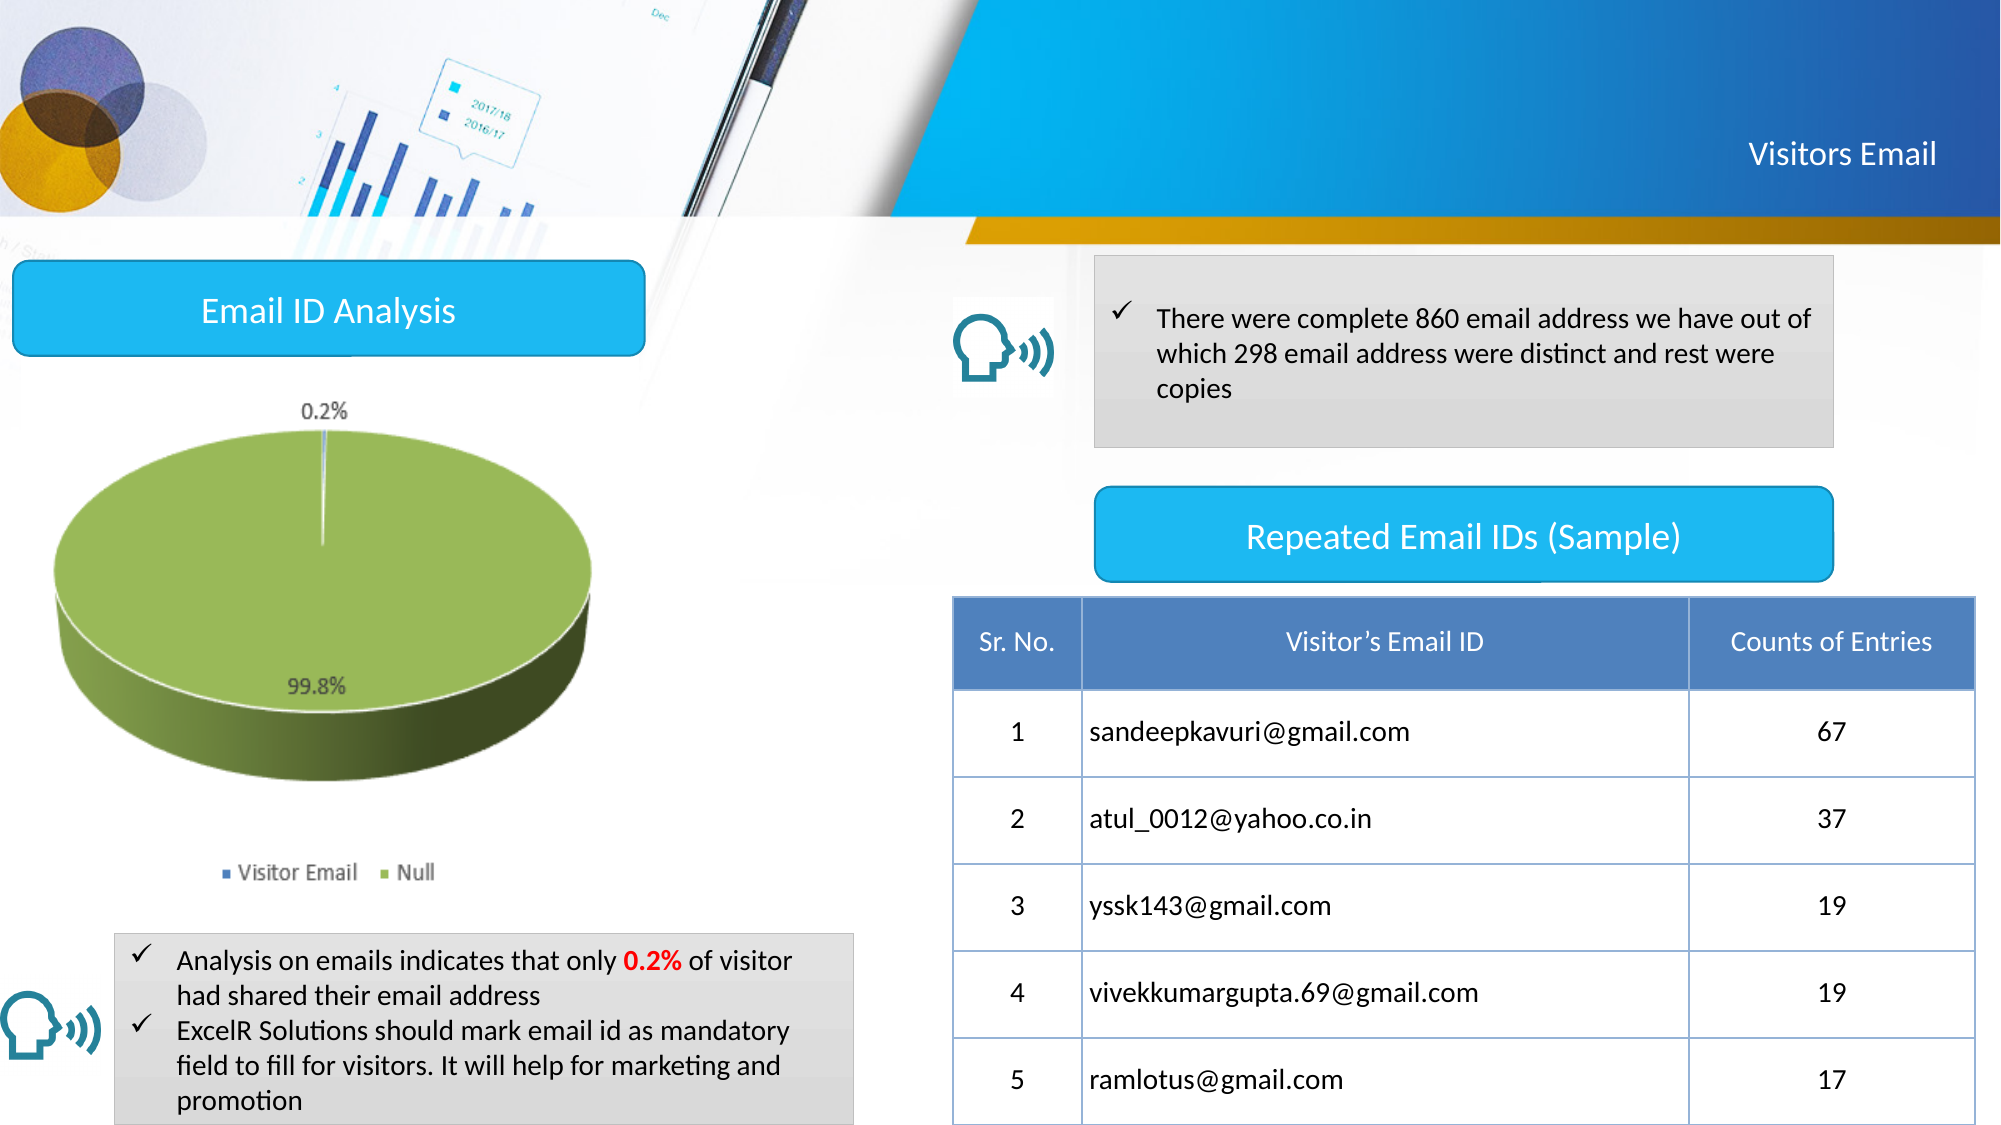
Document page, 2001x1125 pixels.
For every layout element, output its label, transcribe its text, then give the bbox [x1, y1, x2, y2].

table_cell 3 [954, 865, 1081, 950]
table_cell yssk143@gmail.com [1083, 865, 1688, 950]
table_cell 1 [954, 691, 1081, 776]
table_header Visitor’s Email ID [1083, 598, 1688, 689]
table_cell vivekkumargupta.69@gmail.com [1083, 952, 1688, 1037]
table_cell 67 [1690, 691, 1974, 776]
table_cell sandeepkavuri@gmail.com [1083, 691, 1688, 776]
text_box Analysis on emails indicates that only 0.2% of visitor had shared their email address ExcelR Solutions should mark email id as mandatory field to fill for visitors. It will help for marketing and promotion [114, 933, 854, 1125]
table_header Counts of Entries [1690, 598, 1974, 689]
table_cell 19 [1690, 865, 1974, 950]
table_cell 4 [954, 952, 1081, 1037]
table_cell 37 [1690, 778, 1974, 863]
table_header Sr. No. [954, 598, 1081, 689]
text_box There were complete 860 email address we have out of which 298 email address were distinct and rest were copies [1094, 255, 1834, 448]
table_cell 19 [1690, 952, 1974, 1037]
text_box Email ID Analysis [13, 260, 645, 348]
table_cell atul_0012@yahoo.co.in [1083, 778, 1688, 863]
table_cell ramlotus@gmail.com [1083, 1039, 1688, 1124]
table_cell 2 [954, 778, 1081, 863]
text_box Repeated Email IDs (Sample) [1094, 486, 1834, 582]
table_cell 5 [954, 1039, 1081, 1124]
picture [0, 0, 2001, 1125]
title Visitors Email [152, 123, 1953, 231]
table_cell 17 [1690, 1039, 1974, 1124]
